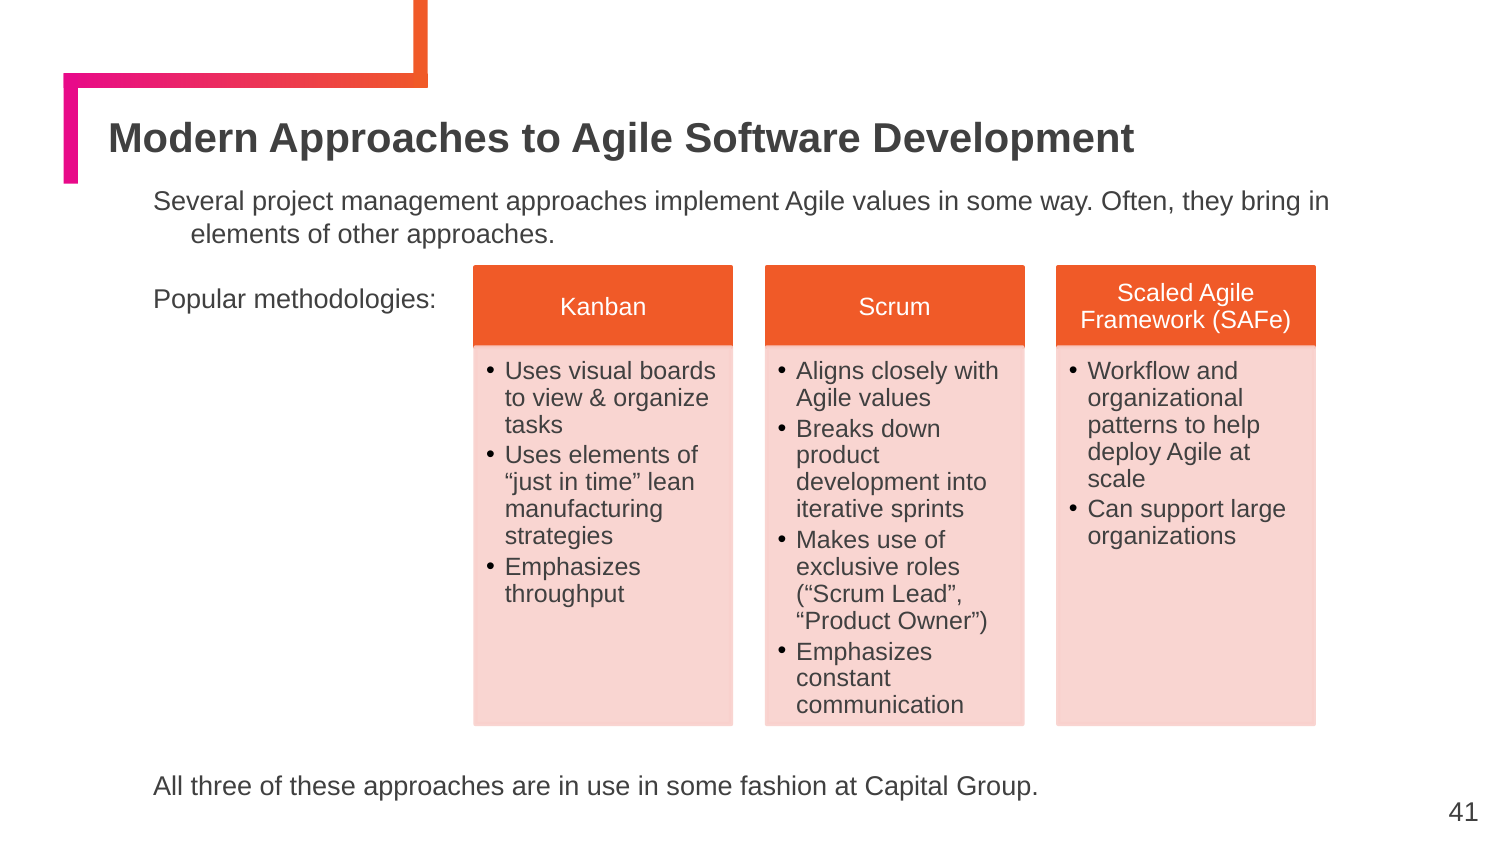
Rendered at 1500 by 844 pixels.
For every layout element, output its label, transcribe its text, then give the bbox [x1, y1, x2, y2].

title Modern Approaches to Agile Software Development [100, 117, 1455, 169]
subtitle Several project management approaches implement Agile values in some way. Often, they bring in elements of other approaches. Popular methodologies: All three of these approaches are in use in some fashion at Capital Group. [100, 168, 1352, 817]
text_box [474, 264, 1315, 727]
slide_number 41 [1403, 779, 1494, 844]
